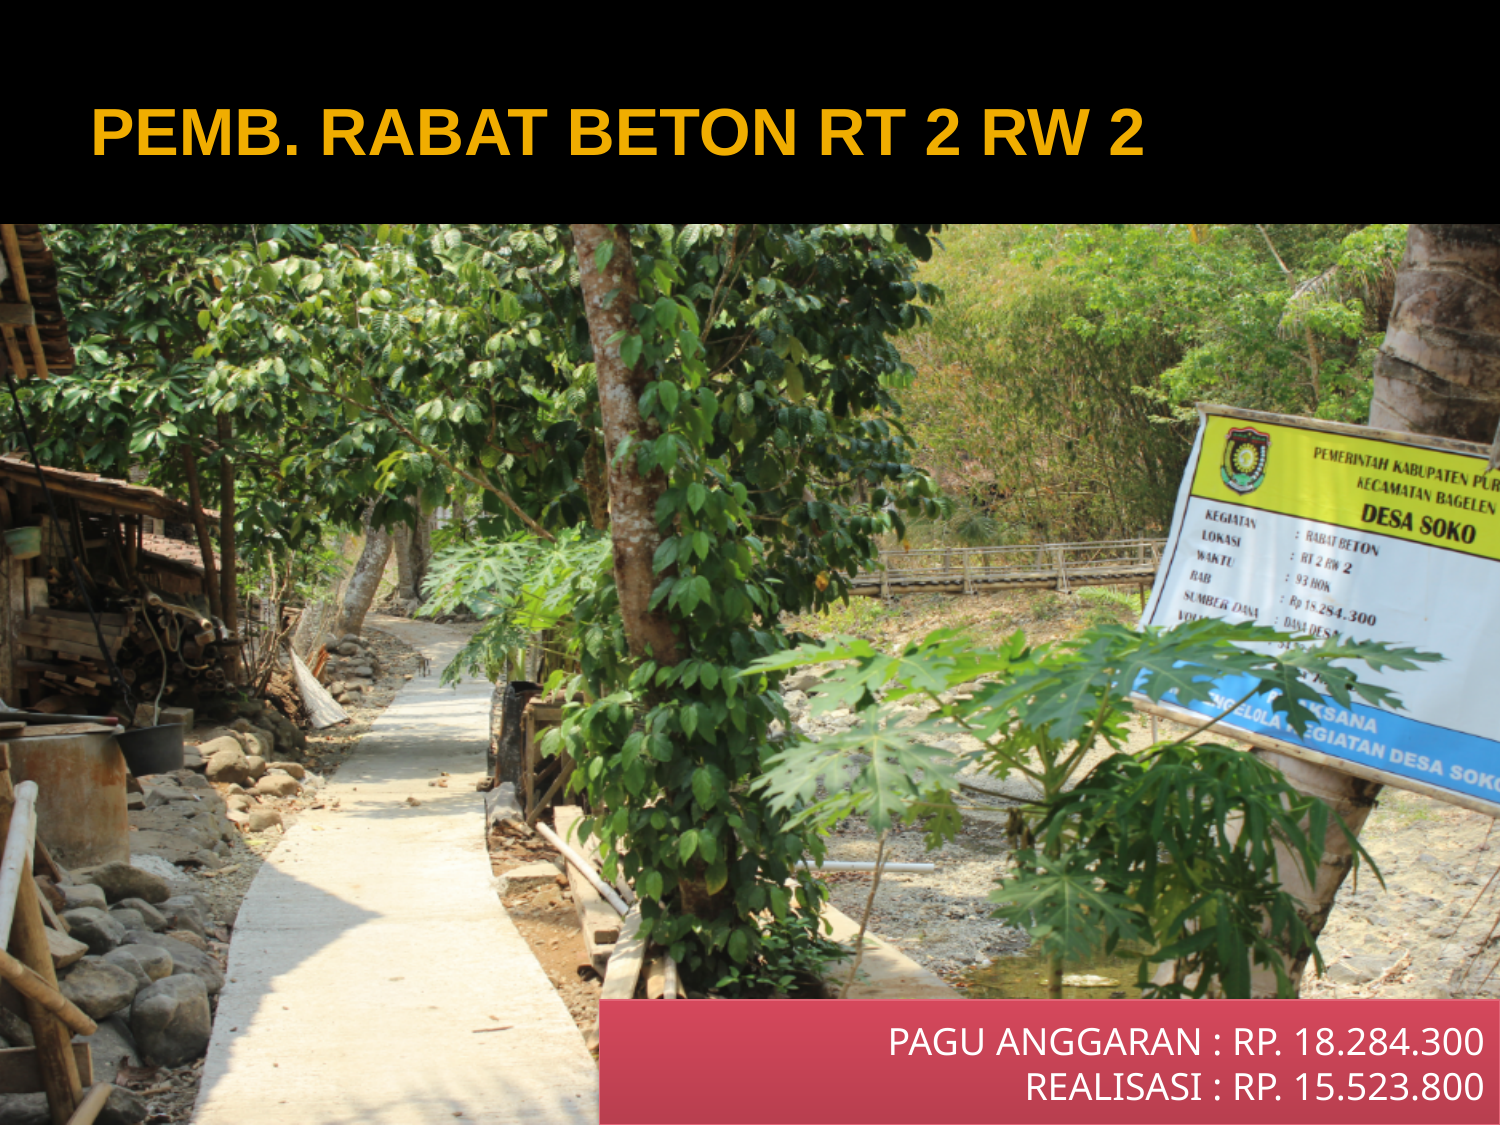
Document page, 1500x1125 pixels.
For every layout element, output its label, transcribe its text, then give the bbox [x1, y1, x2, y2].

picture [0, 224, 1500, 1125]
title PEMB. RABAT BETON RT 2 RW 2 [75, 25, 1425, 201]
